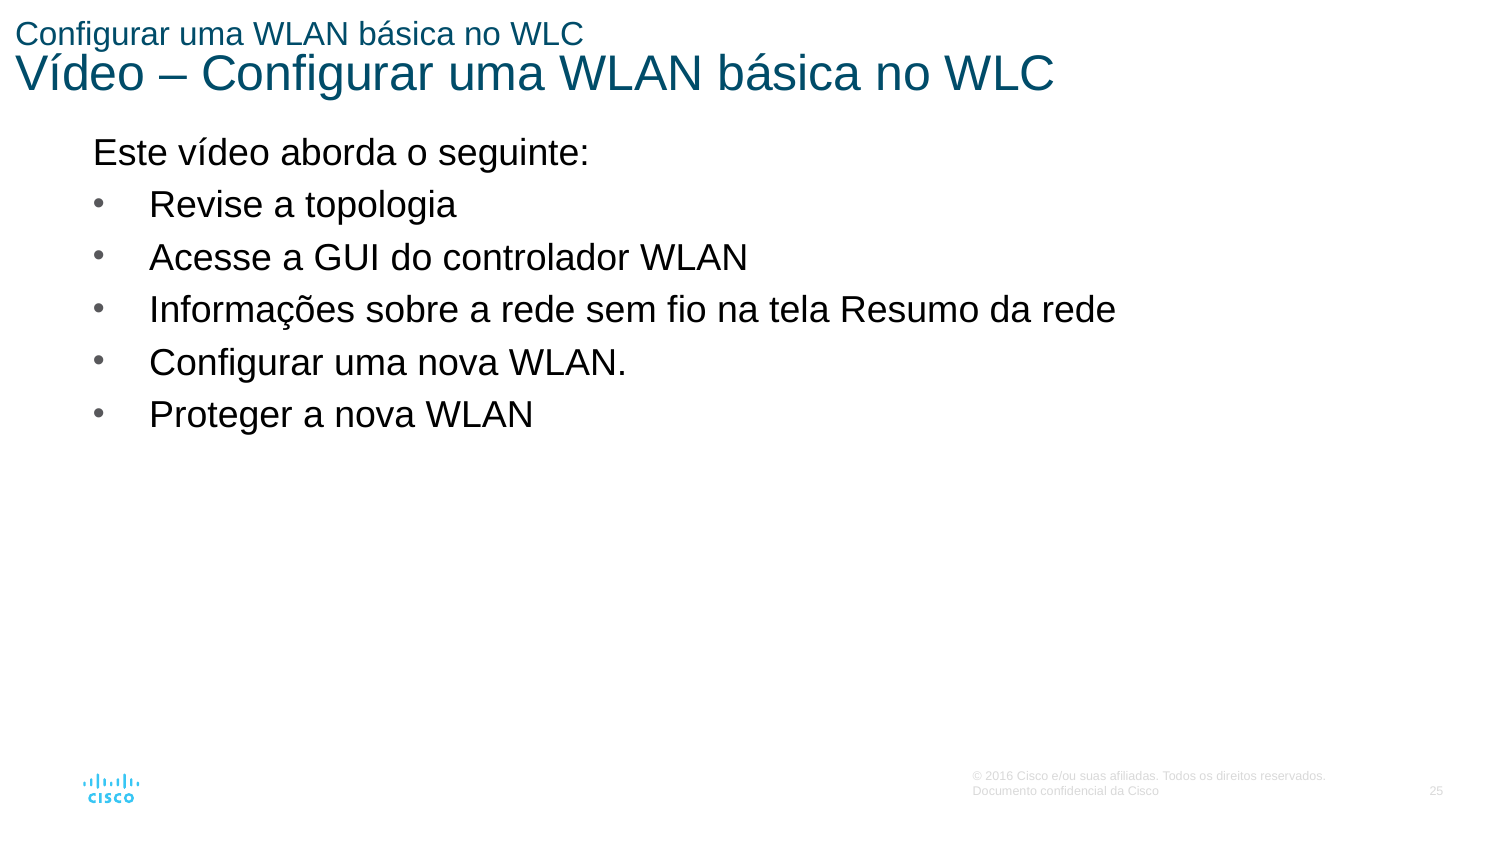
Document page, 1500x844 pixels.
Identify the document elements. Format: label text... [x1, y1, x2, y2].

list Este vídeo aborda o seguinte: Revise a topologia Acesse a GUI do controlador WLAN Informações sobre a rede sem fio na tela Resumo da rede Configurar uma nova WLAN. Proteger a nova WLAN [77, 120, 1437, 726]
title Configurar uma WLAN básica no WLC Vídeo – Configurar uma WLAN básica no WLC [0, 0, 1369, 121]
